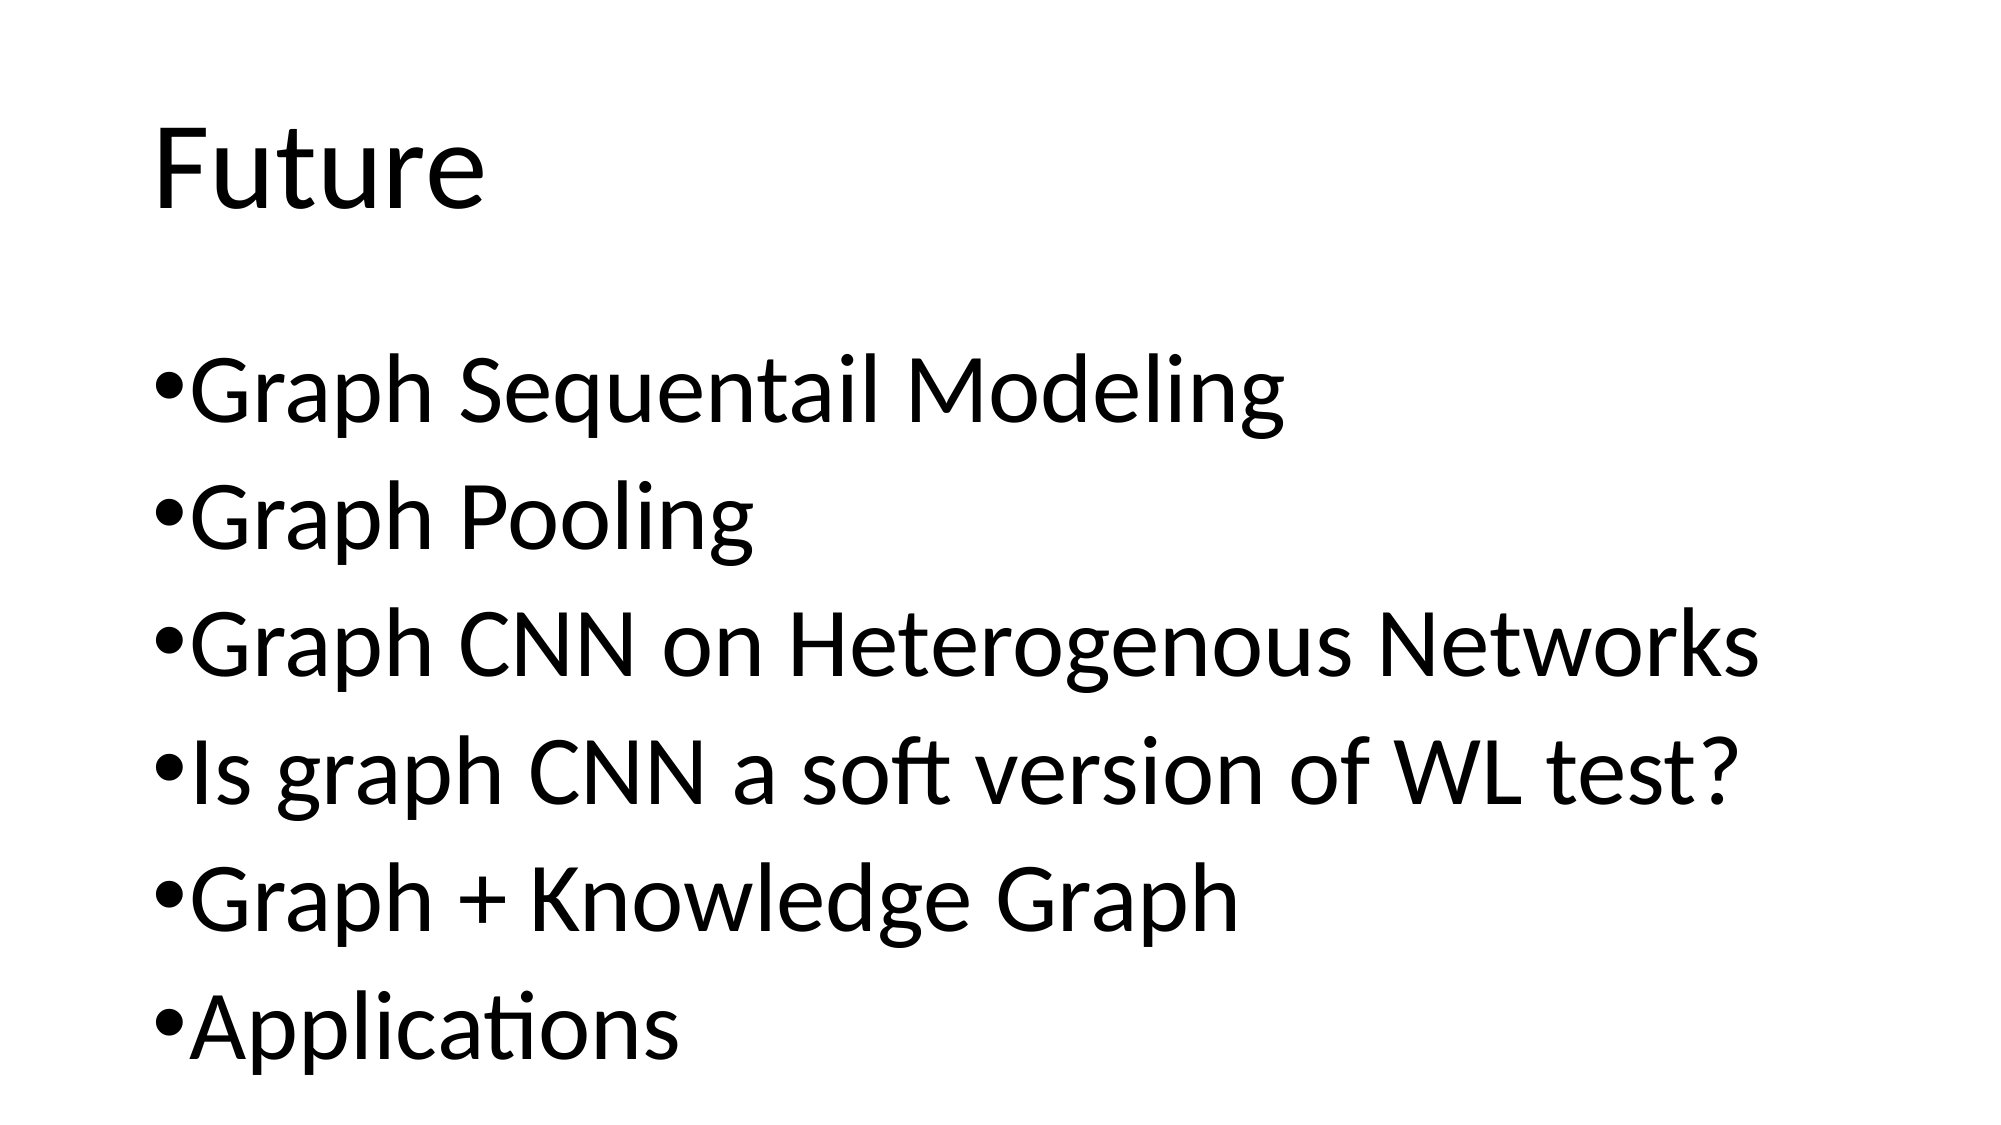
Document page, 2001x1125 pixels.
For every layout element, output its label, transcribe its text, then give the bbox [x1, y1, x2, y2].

list Graph Sequentail Modeling Graph Pooling Graph CNN on Heterogenous Networks Is graph CNN a soft version of WL test? Graph + Knowledge Graph Applications [137, 329, 1863, 1094]
title Future [137, 59, 1863, 278]
